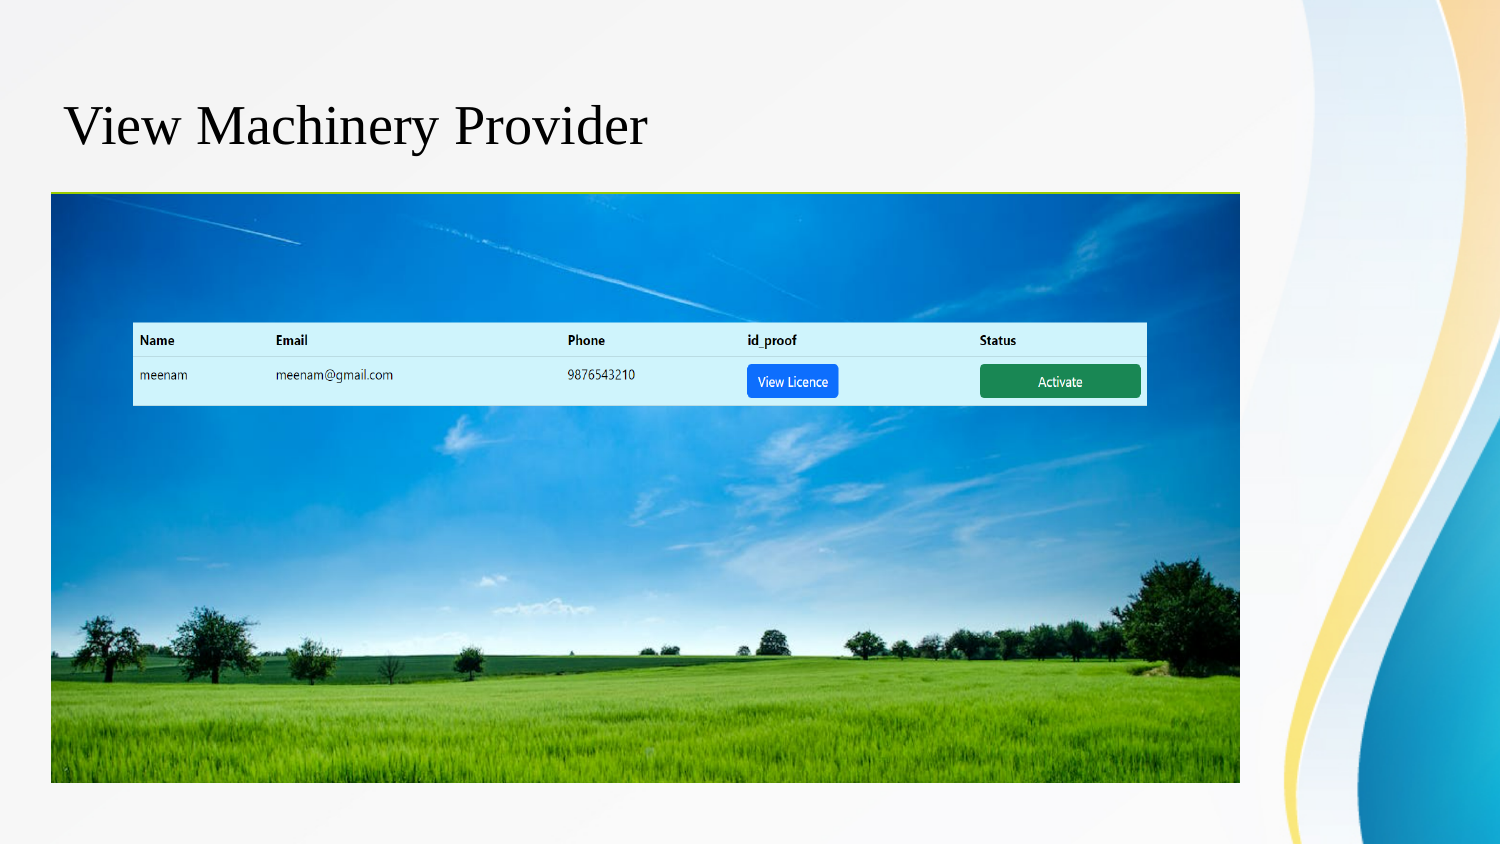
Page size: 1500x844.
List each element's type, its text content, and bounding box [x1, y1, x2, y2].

title View Machinery Provider [48, 72, 1447, 174]
picture [0, 0, 1500, 844]
